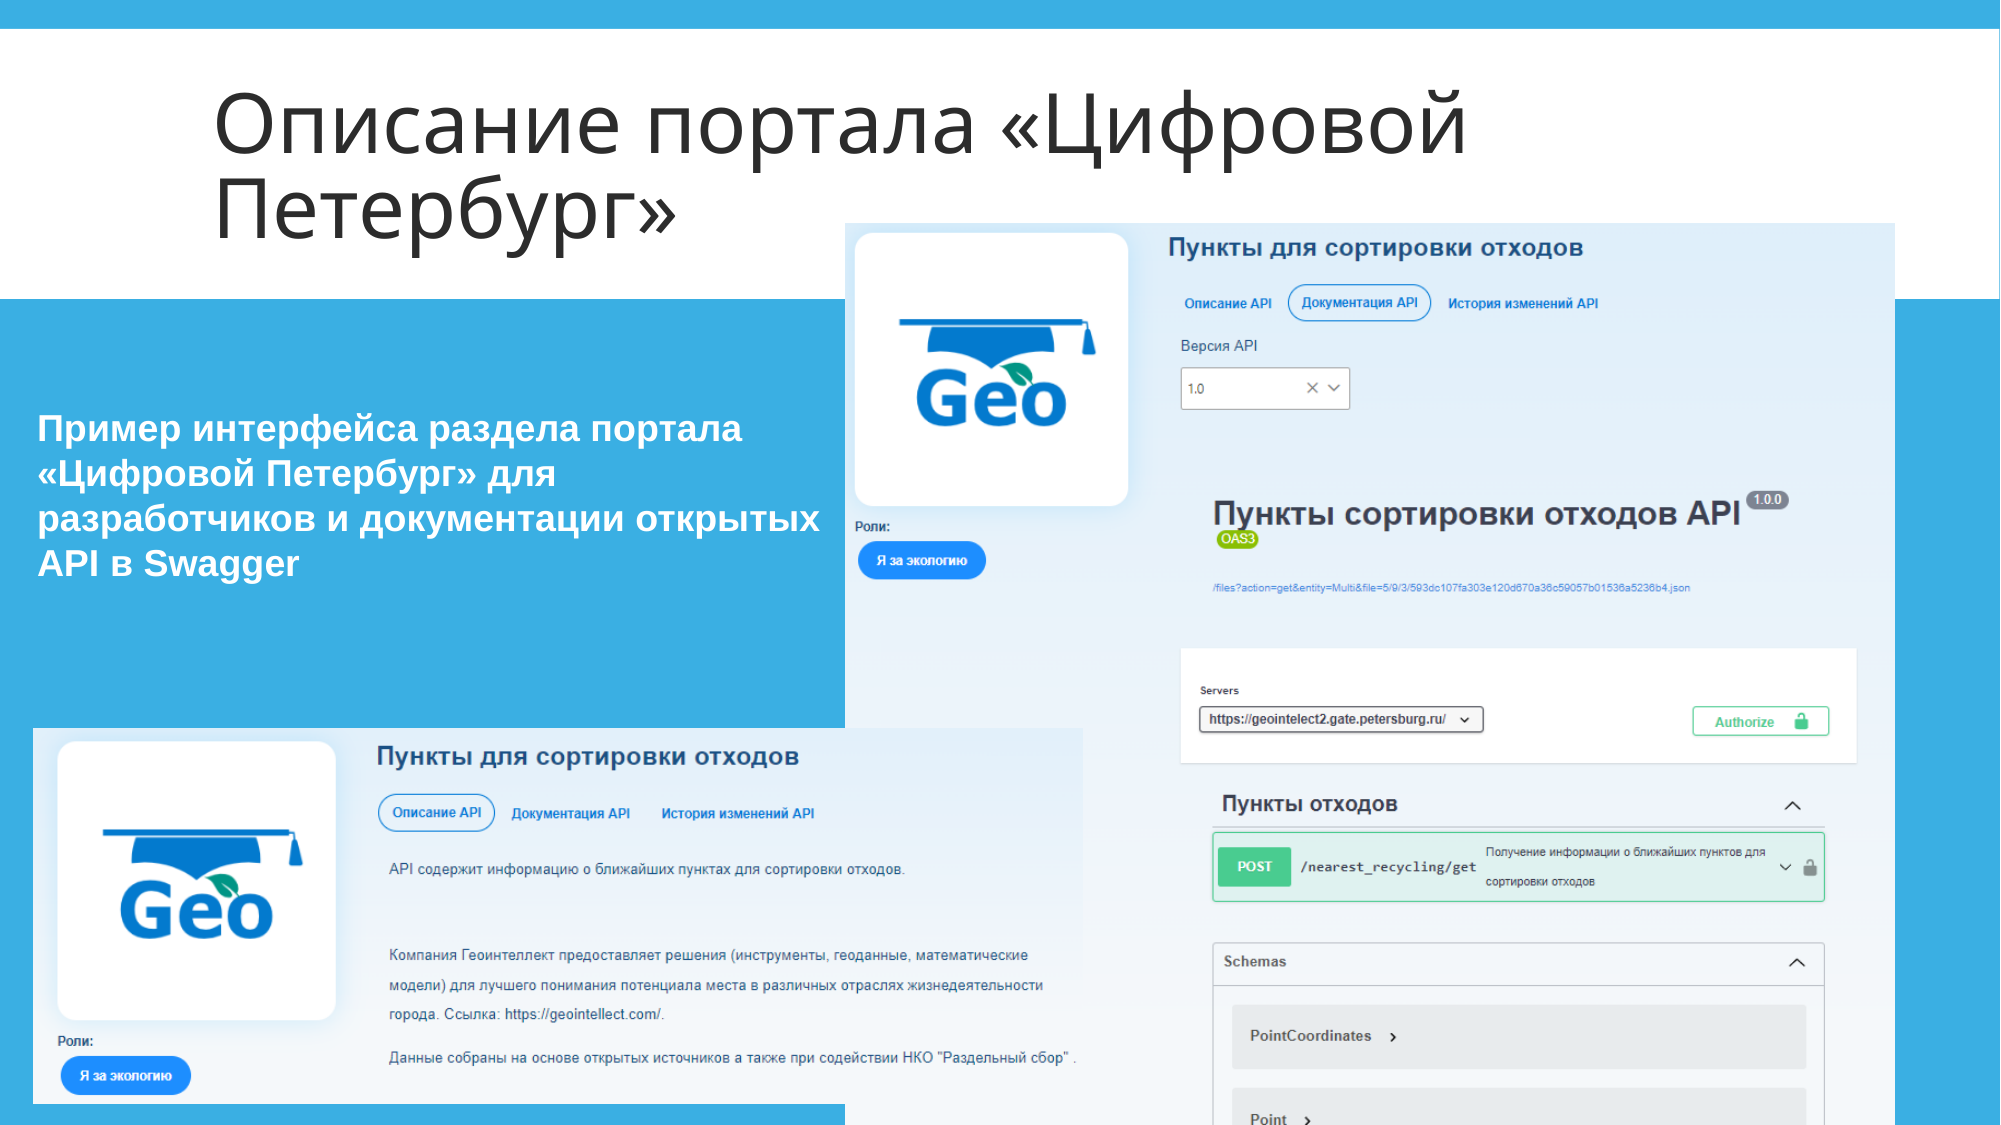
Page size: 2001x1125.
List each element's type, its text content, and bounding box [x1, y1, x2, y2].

picture [33, 223, 1895, 1125]
title Описание портала «Цифровой Петербург» [197, 46, 1803, 295]
text_box Пример интерфейса раздела портала «Цифровой Петербург» для разработчиков и документации открытых API в Swagger [22, 396, 838, 591]
